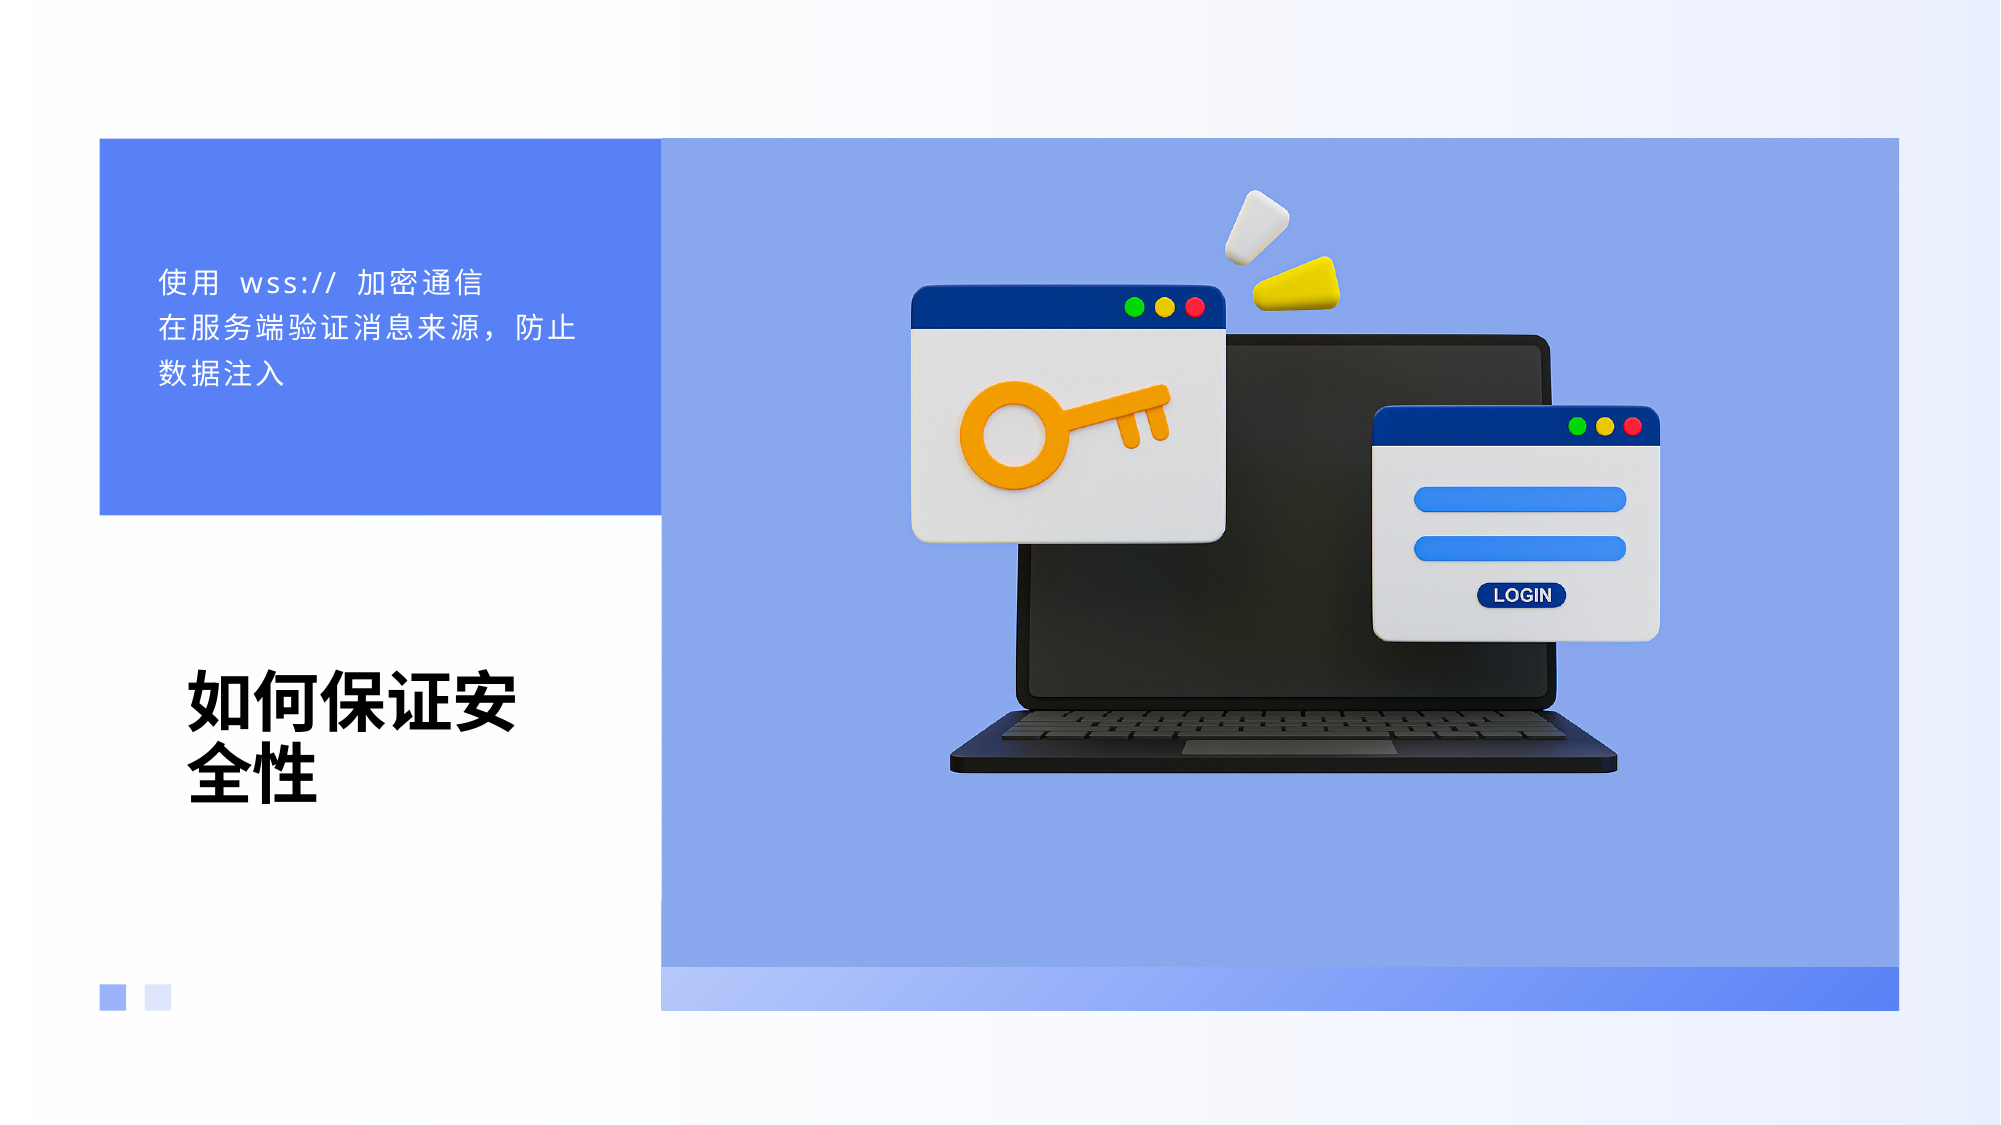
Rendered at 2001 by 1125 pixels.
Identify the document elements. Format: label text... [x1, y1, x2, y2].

title 如何保证安全性 [171, 572, 591, 909]
picture [661, 138, 1900, 967]
text_box [144, 983, 172, 1012]
text_box [661, 967, 1900, 1012]
text_box 使用 wss:// 加密通信 在服务端验证消息来源，防止数据注入 [99, 138, 661, 516]
text_box [99, 983, 127, 1012]
